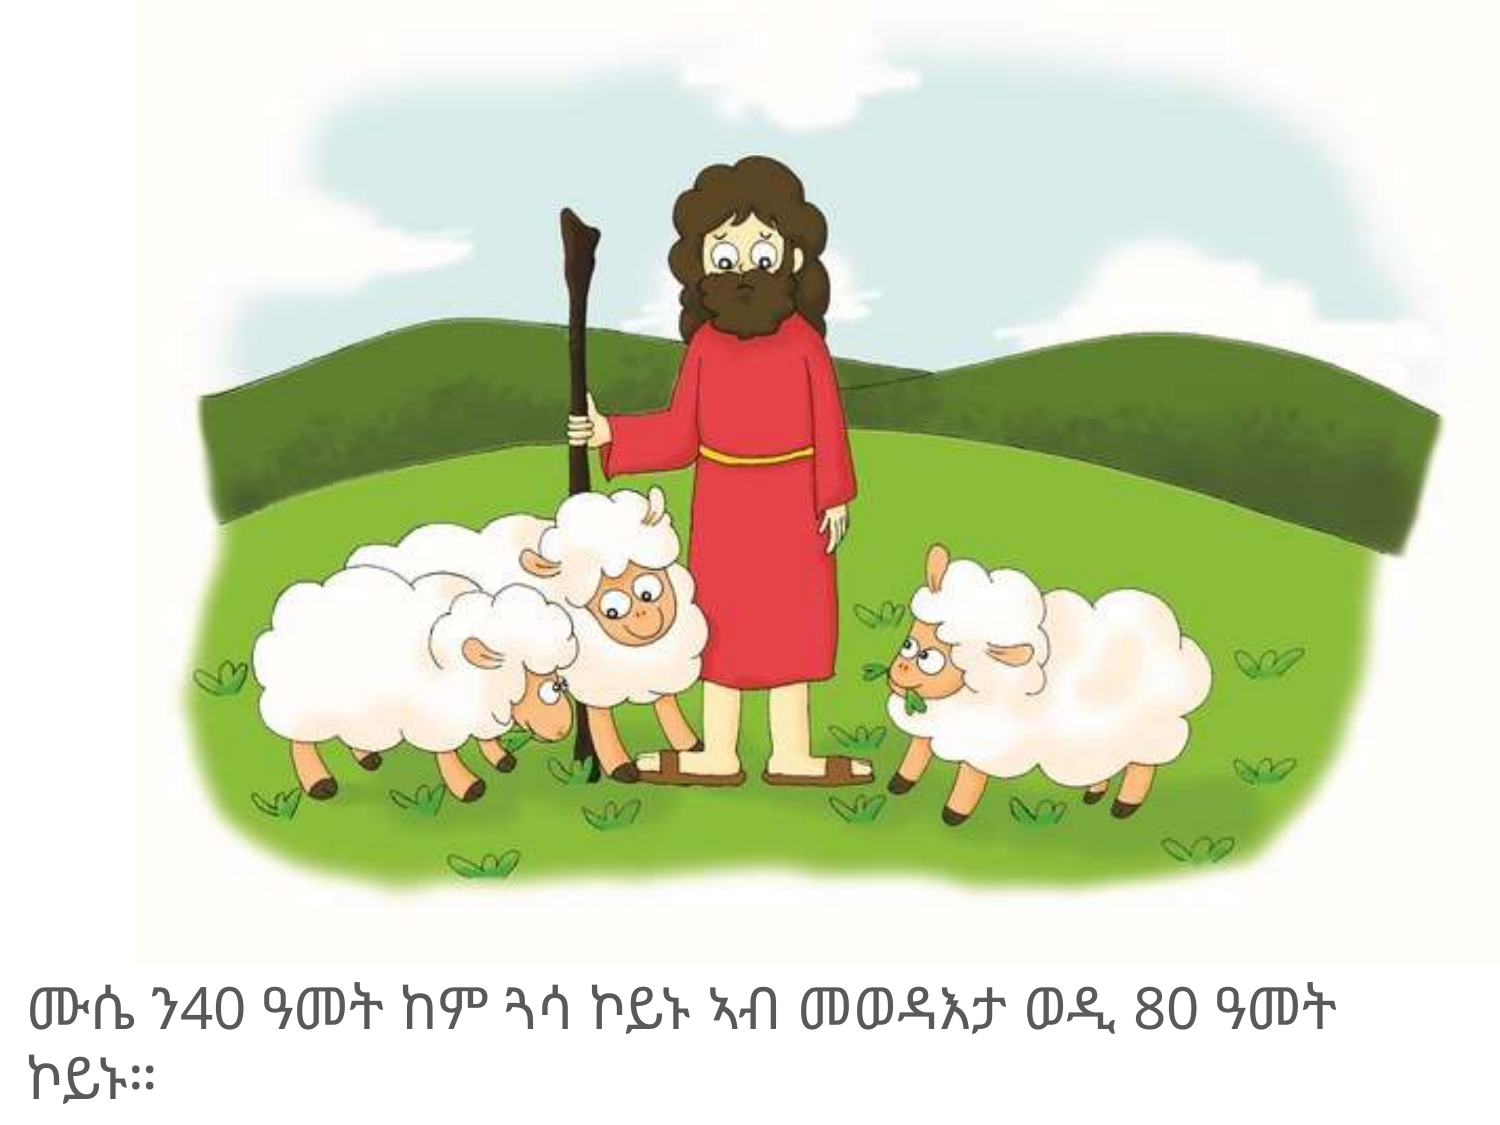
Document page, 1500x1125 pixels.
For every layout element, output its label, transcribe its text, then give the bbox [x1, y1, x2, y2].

picture [132, 0, 1500, 965]
text_box ሙሴ ን40 ዓመት ከም ጓሳ ኮይኑ ኣብ መወዳእታ ወዲ 80 ዓመት ኮይኑ። [11, 964, 1498, 1119]
